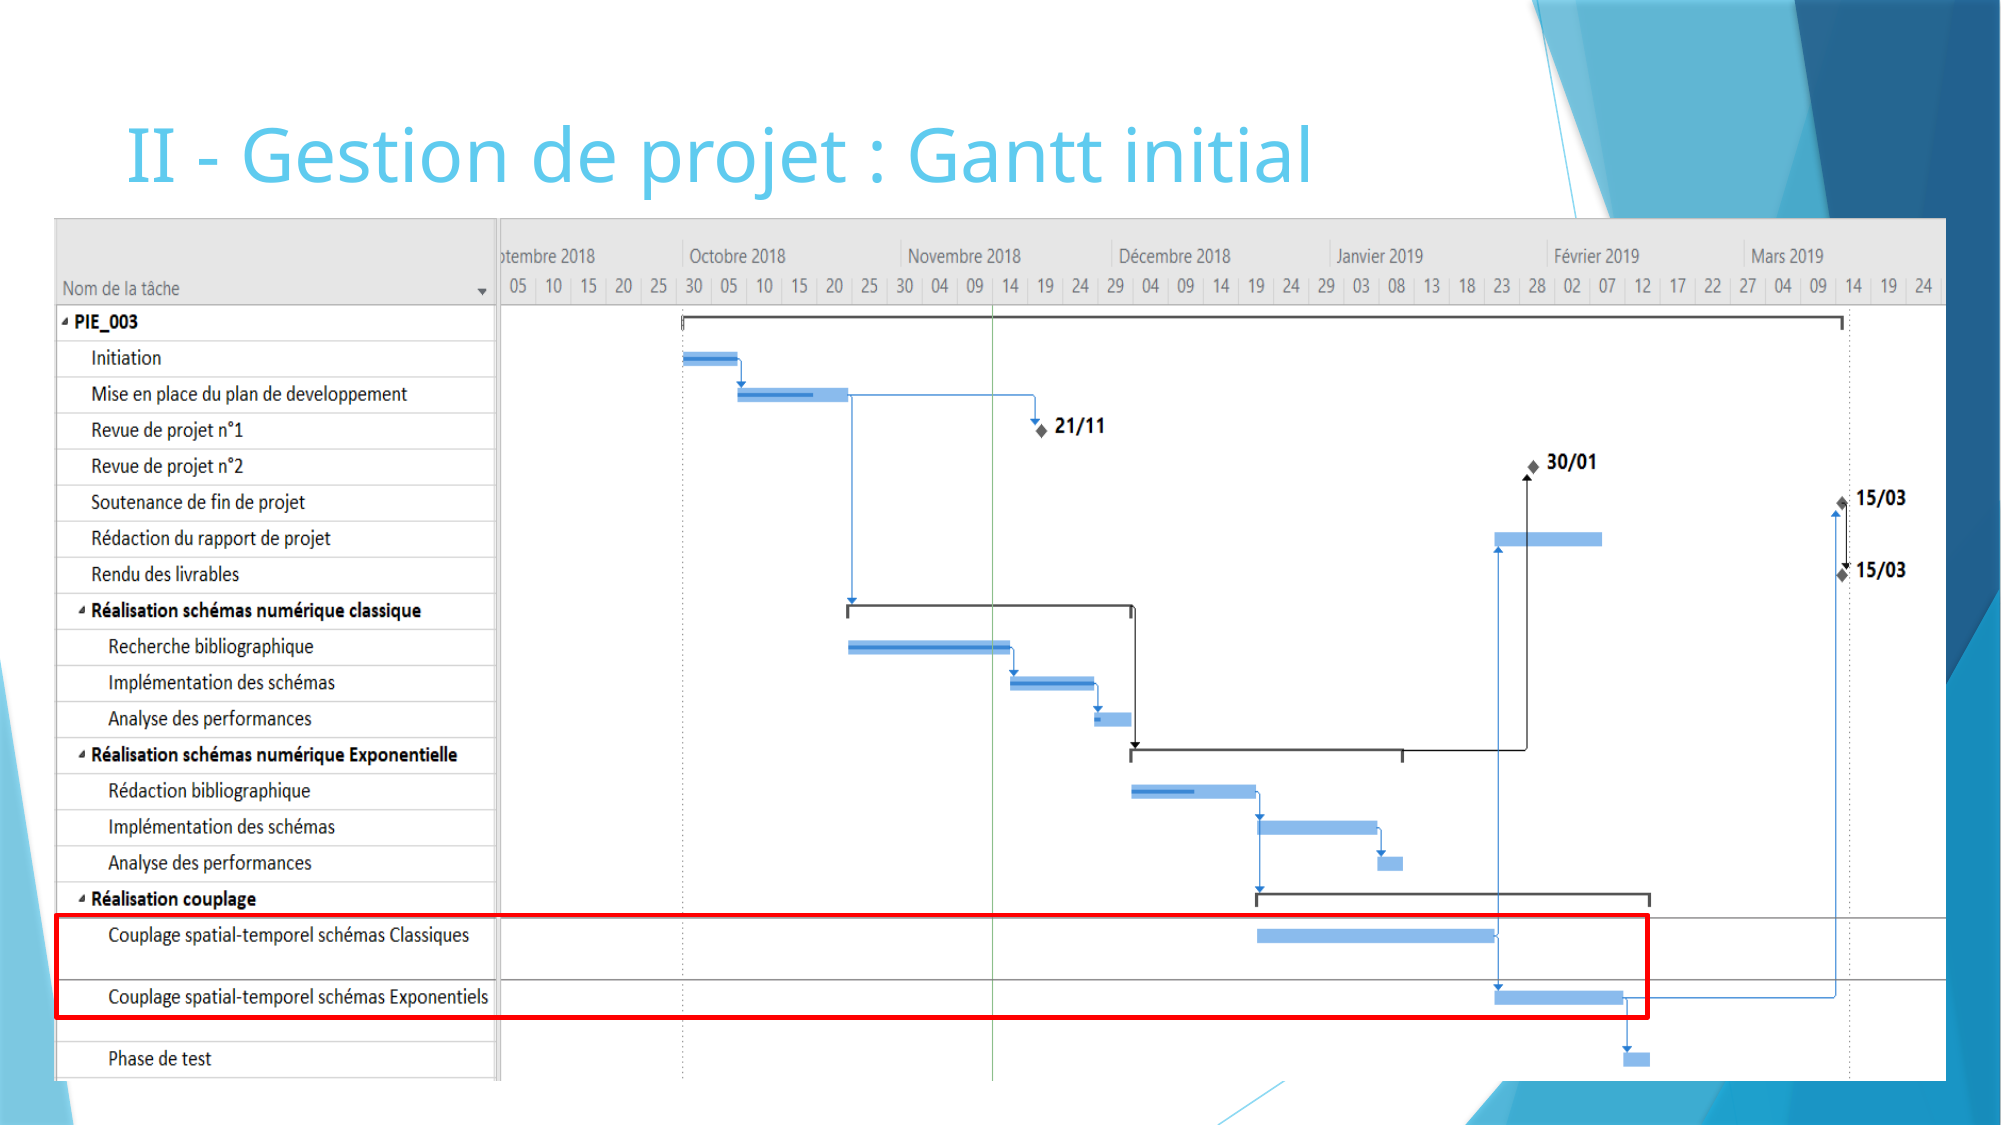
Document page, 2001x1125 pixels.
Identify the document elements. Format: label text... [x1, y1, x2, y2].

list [54, 217, 1946, 1081]
text_box II - Gestion de projet : Gantt initial [111, 99, 1522, 215]
